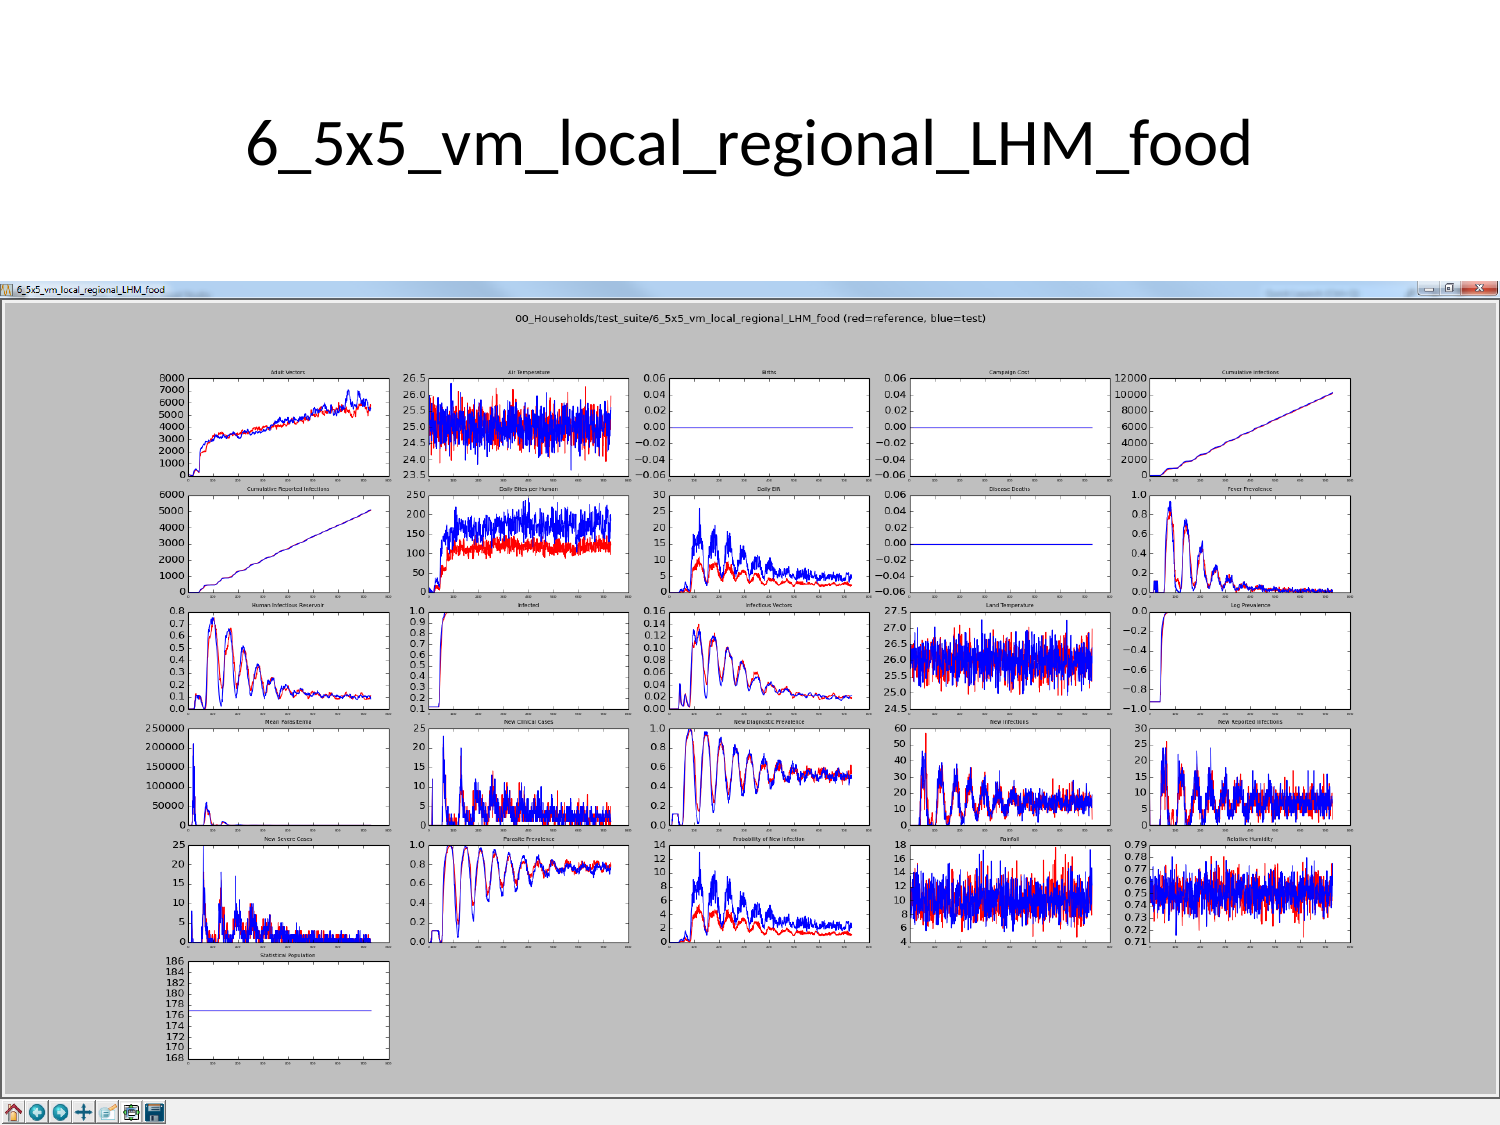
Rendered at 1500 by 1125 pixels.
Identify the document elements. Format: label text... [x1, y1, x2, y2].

picture [0, 280, 1500, 1125]
title 6_5x5_vm_local_regional_LHM_food [75, 45, 1425, 233]
